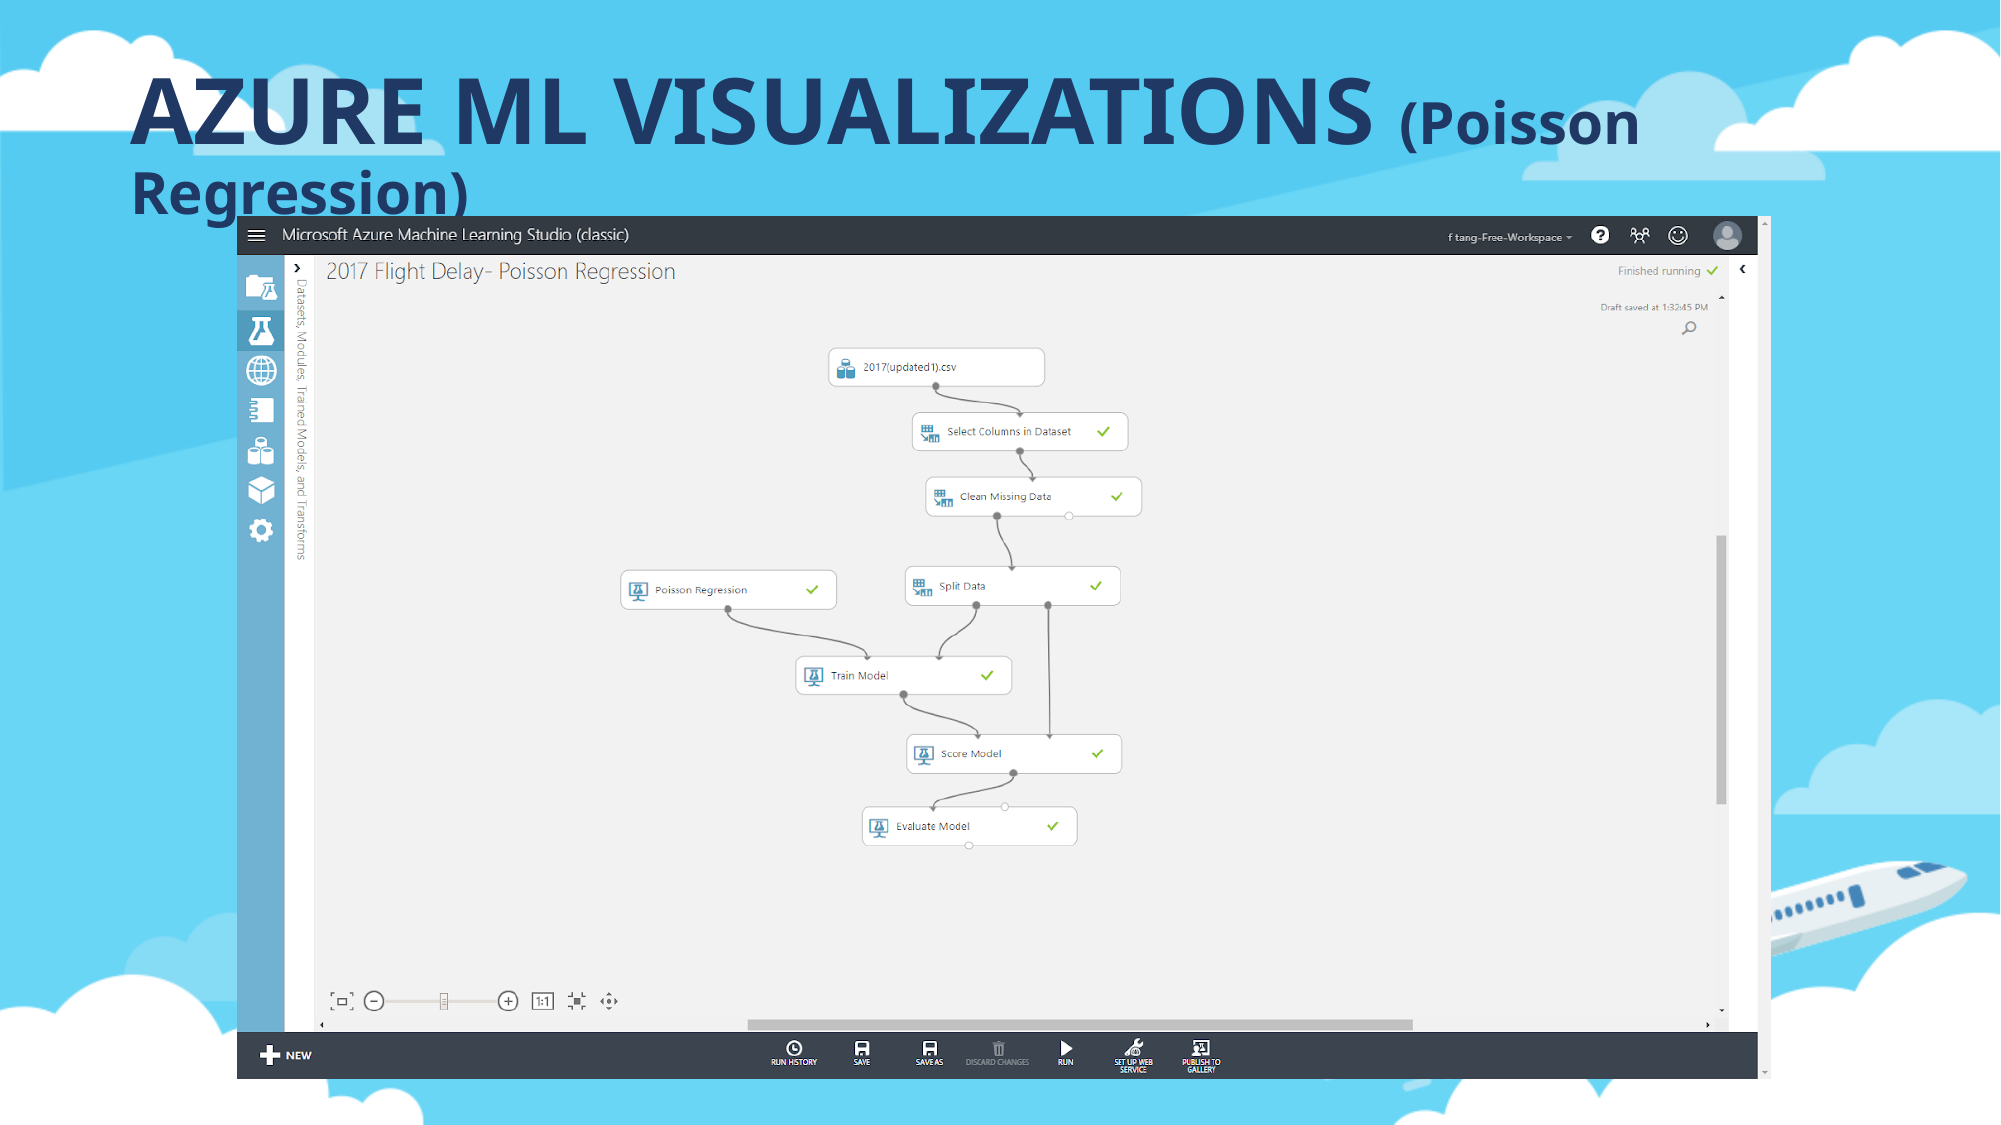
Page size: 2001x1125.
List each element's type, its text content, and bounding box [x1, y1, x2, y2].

picture [0, 0, 2001, 1125]
title AZURE ML VISUALIZATIONS (Poisson Regression) [115, 37, 1895, 256]
